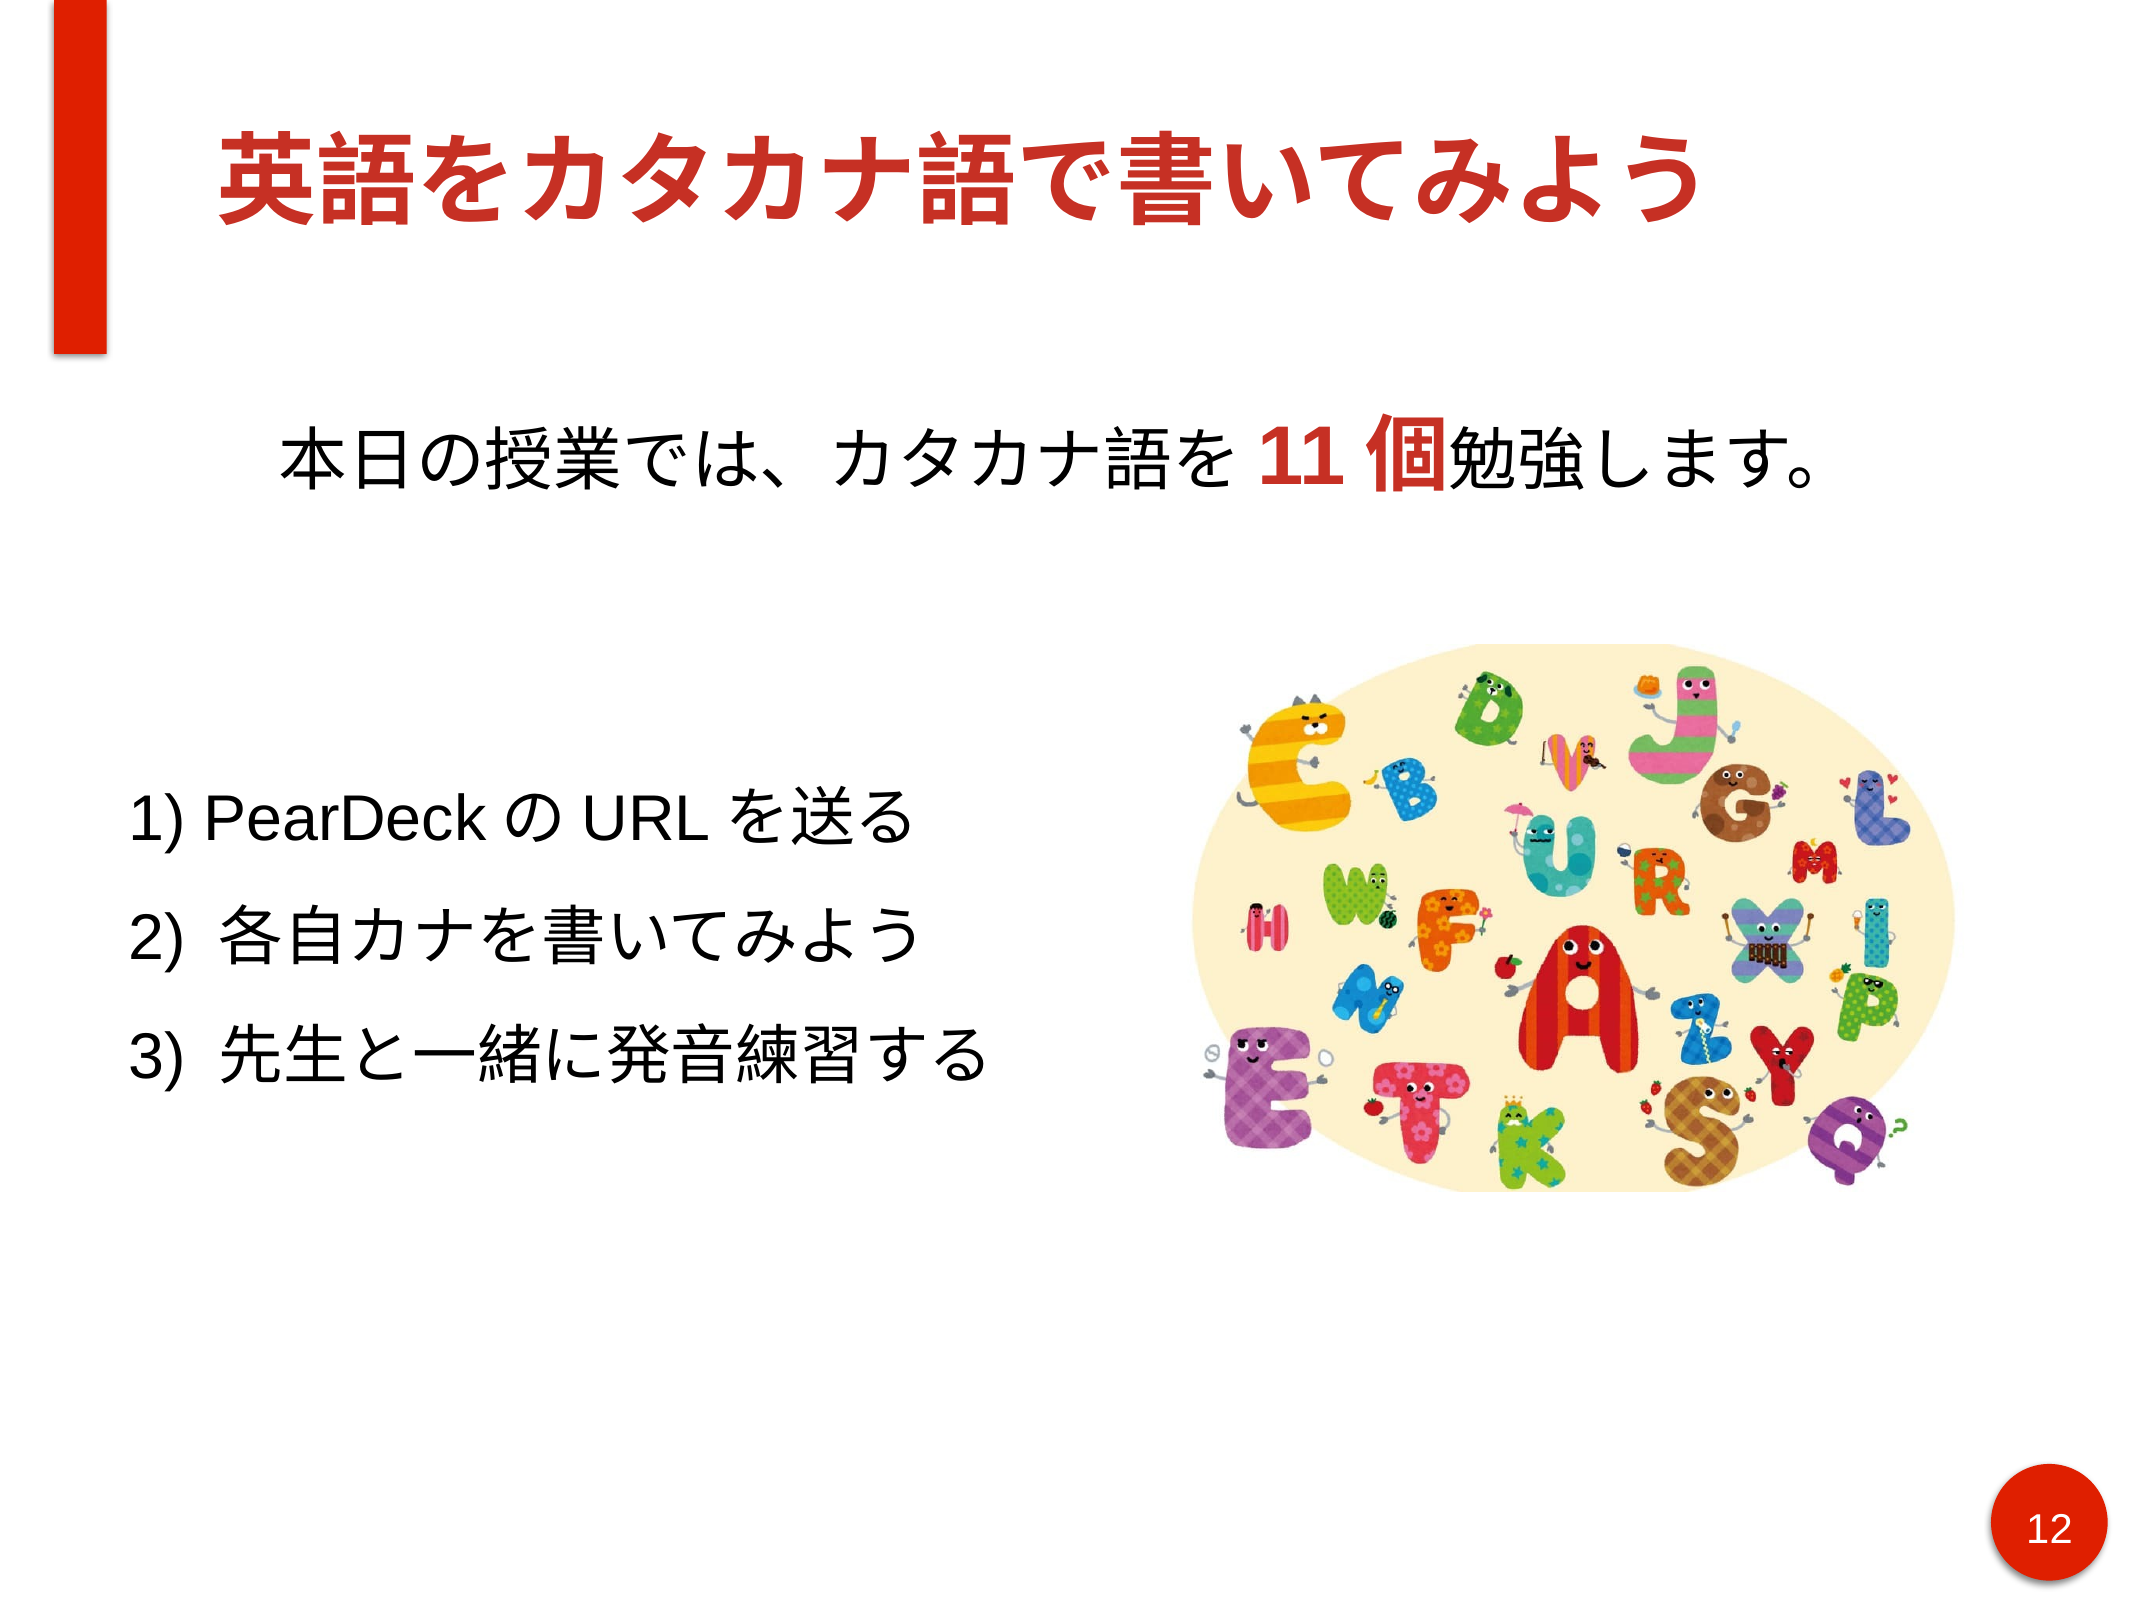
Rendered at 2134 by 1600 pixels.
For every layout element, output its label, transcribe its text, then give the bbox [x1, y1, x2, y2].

picture [1162, 643, 1984, 1192]
slide_number 12 [2012, 1493, 2087, 1552]
text_box PearDeckのURLを送る 各自カナを書いてみよう 先生と一緒に発音練習する [120, 746, 1157, 1121]
title 英語をカタカナ語で書いてみよう [208, 11, 1927, 343]
list 本日の授業では、カタカナ語を11個勉強します。 [160, 393, 1973, 567]
